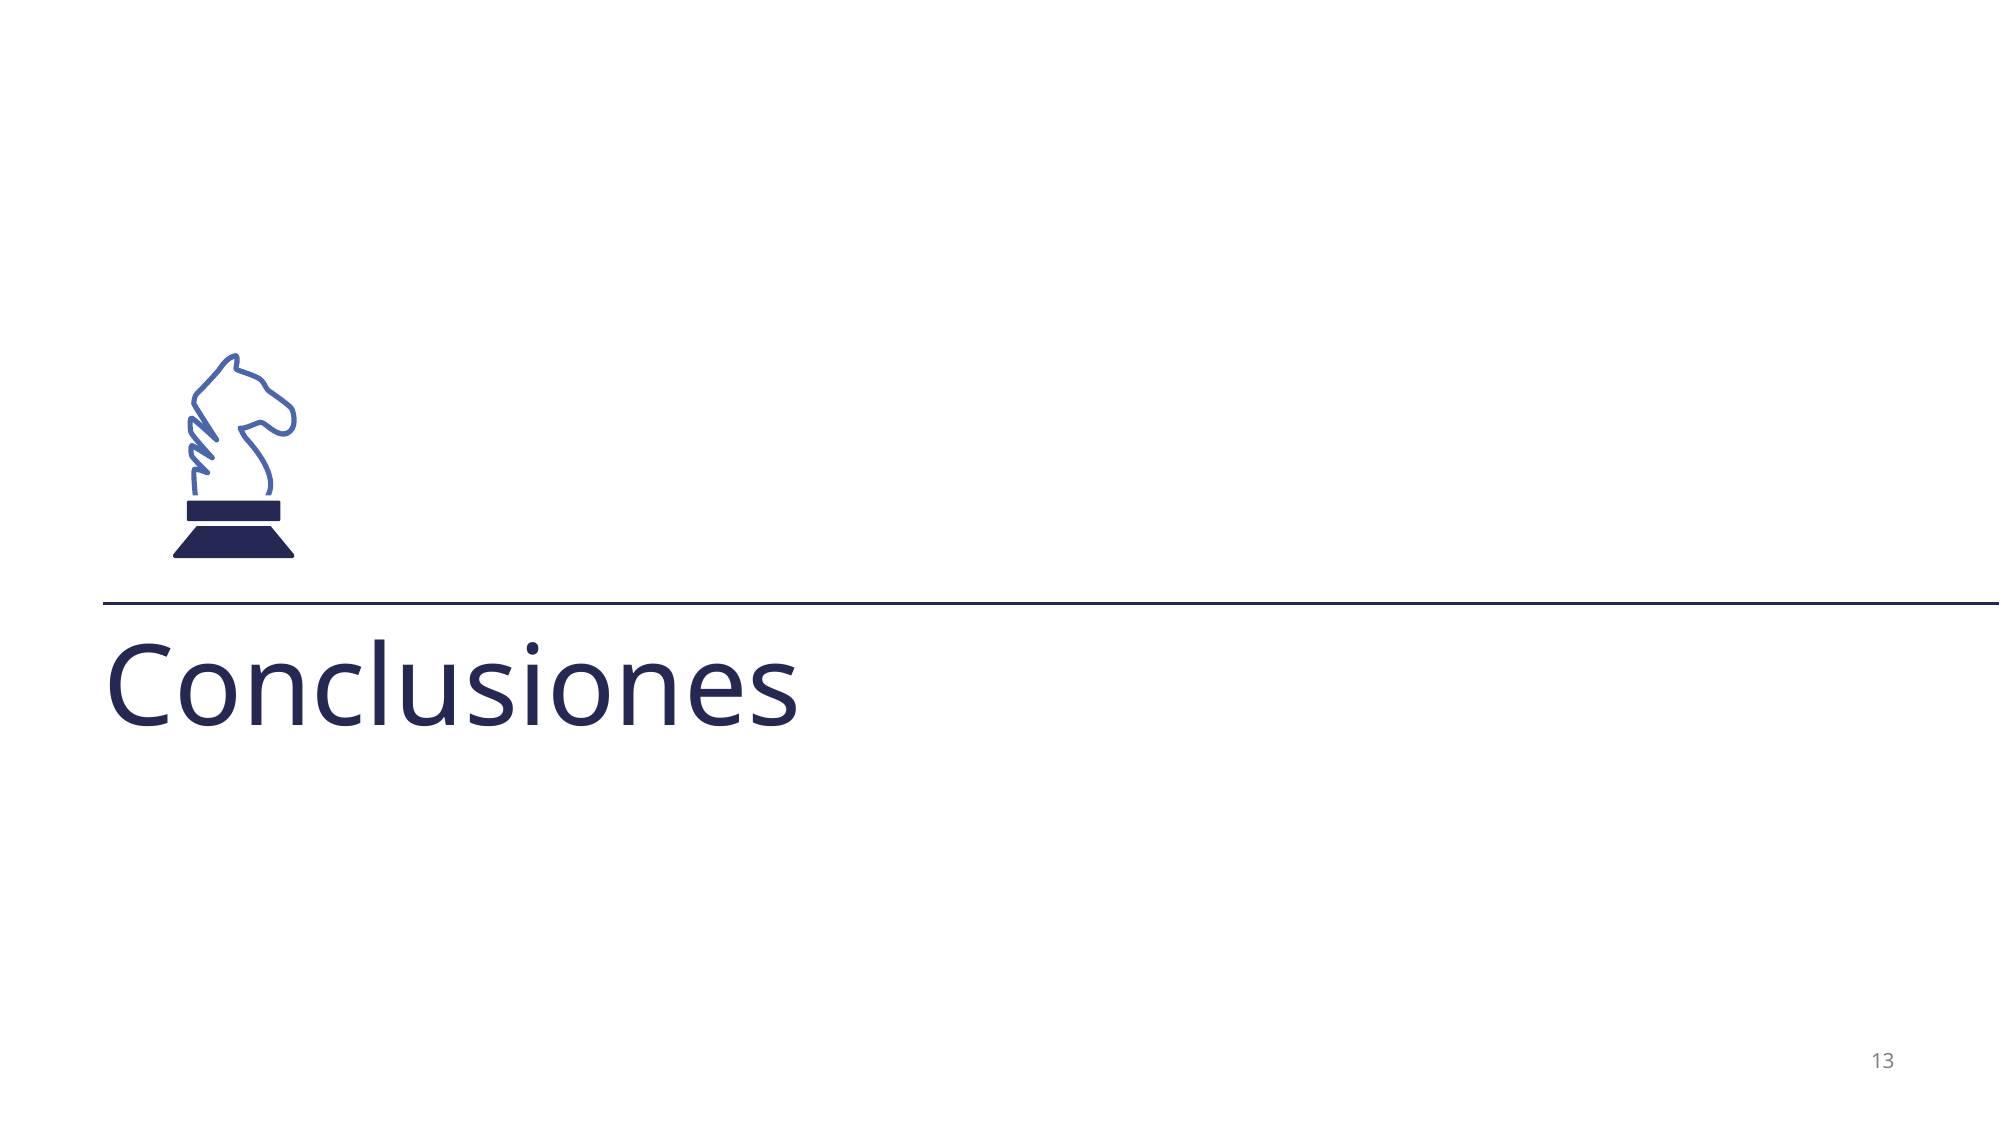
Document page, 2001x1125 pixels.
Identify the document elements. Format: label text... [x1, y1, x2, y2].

title Conclusiones [103, 627, 1898, 963]
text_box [98, 315, 370, 587]
